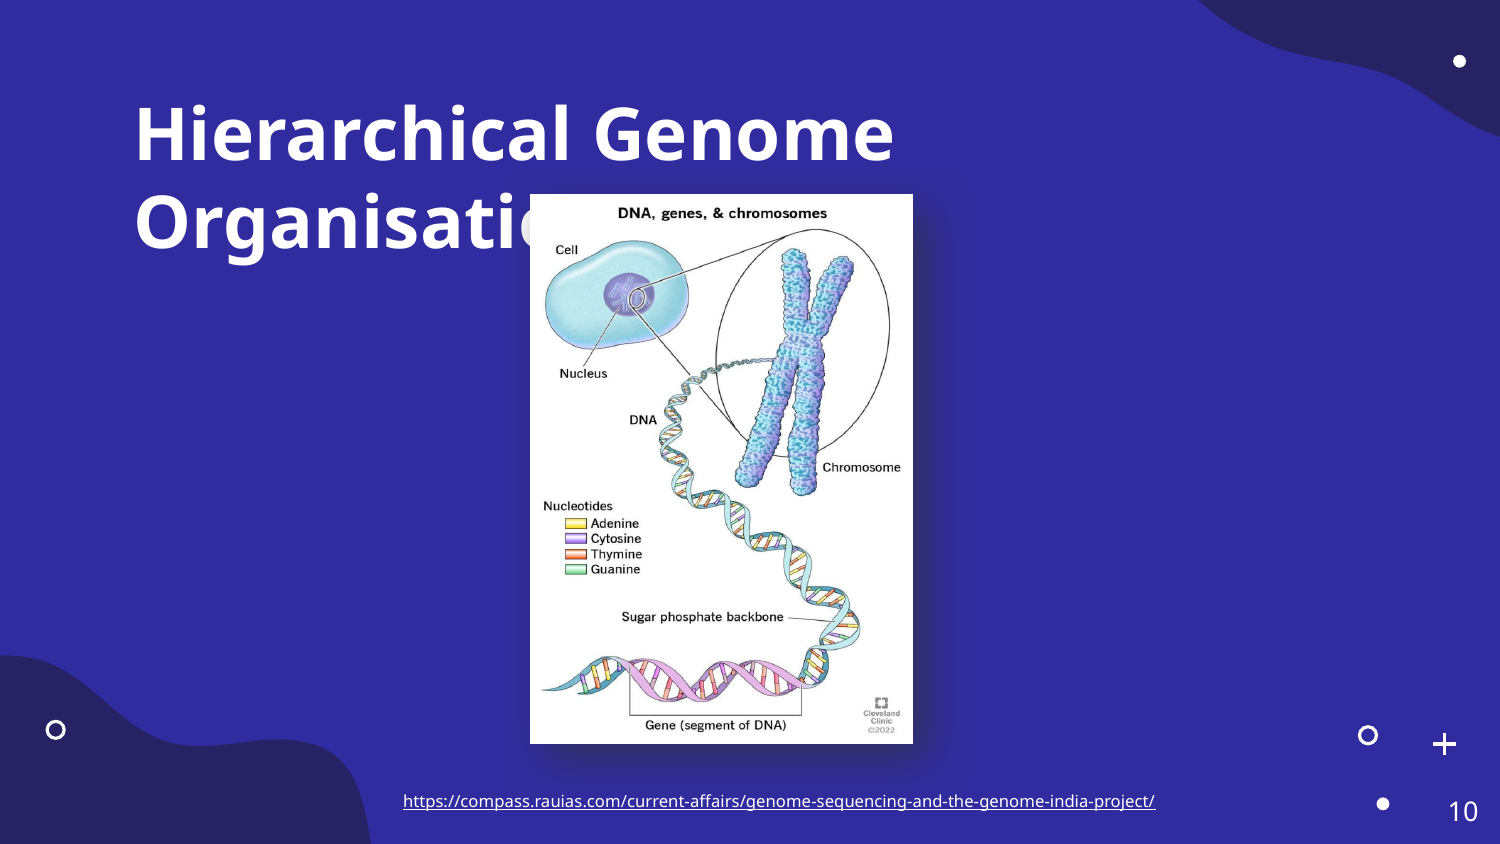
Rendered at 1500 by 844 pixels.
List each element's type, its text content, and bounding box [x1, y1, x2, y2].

text_box https://compass.rauias.com/current-affairs/genome-sequencing-and-the-genome-india-project/ [297, 775, 1263, 841]
text_box [47, 721, 65, 739]
text_box [0, 655, 371, 844]
title Hierarchical Genome Organisation [118, 72, 1382, 167]
text_box [1198, 0, 1500, 137]
text_box [1359, 726, 1377, 744]
slide_number 10 [1403, 779, 1494, 844]
picture [529, 194, 913, 745]
text_box [1453, 54, 1467, 68]
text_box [1433, 732, 1457, 756]
text_box [1376, 797, 1390, 811]
